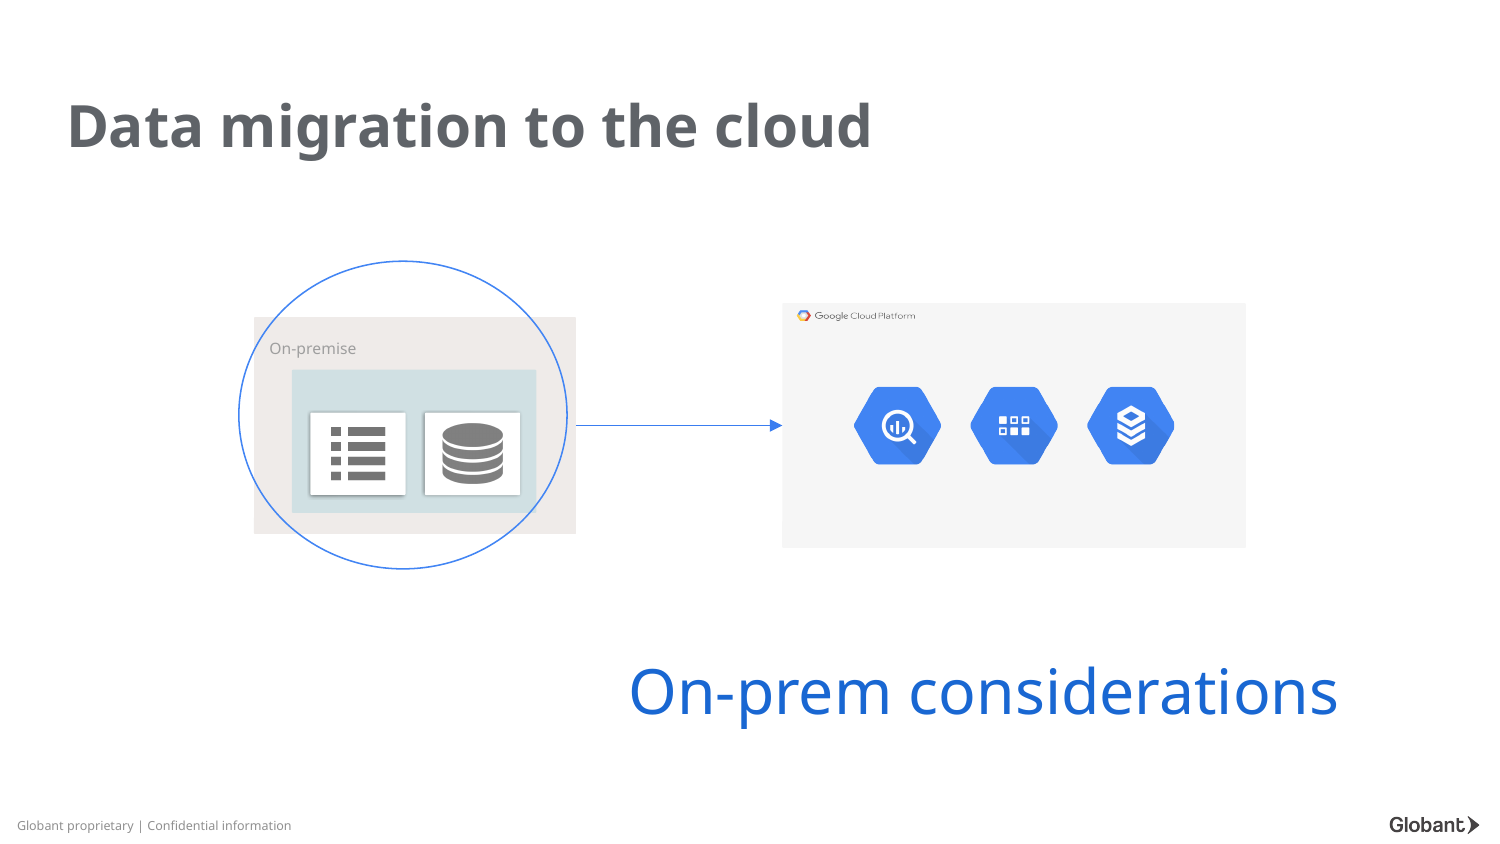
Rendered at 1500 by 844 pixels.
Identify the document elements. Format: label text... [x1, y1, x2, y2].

text_box Data migration to the cloud [50, 38, 1216, 209]
text_box [278, 261, 528, 315]
text_box On-prem considerations [575, 667, 1394, 711]
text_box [253, 316, 577, 535]
picture [1086, 386, 1175, 465]
text_box [310, 542, 496, 569]
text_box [782, 302, 1247, 549]
picture [1388, 815, 1481, 835]
picture [853, 386, 942, 465]
text_box [238, 364, 248, 466]
picture [970, 386, 1058, 465]
